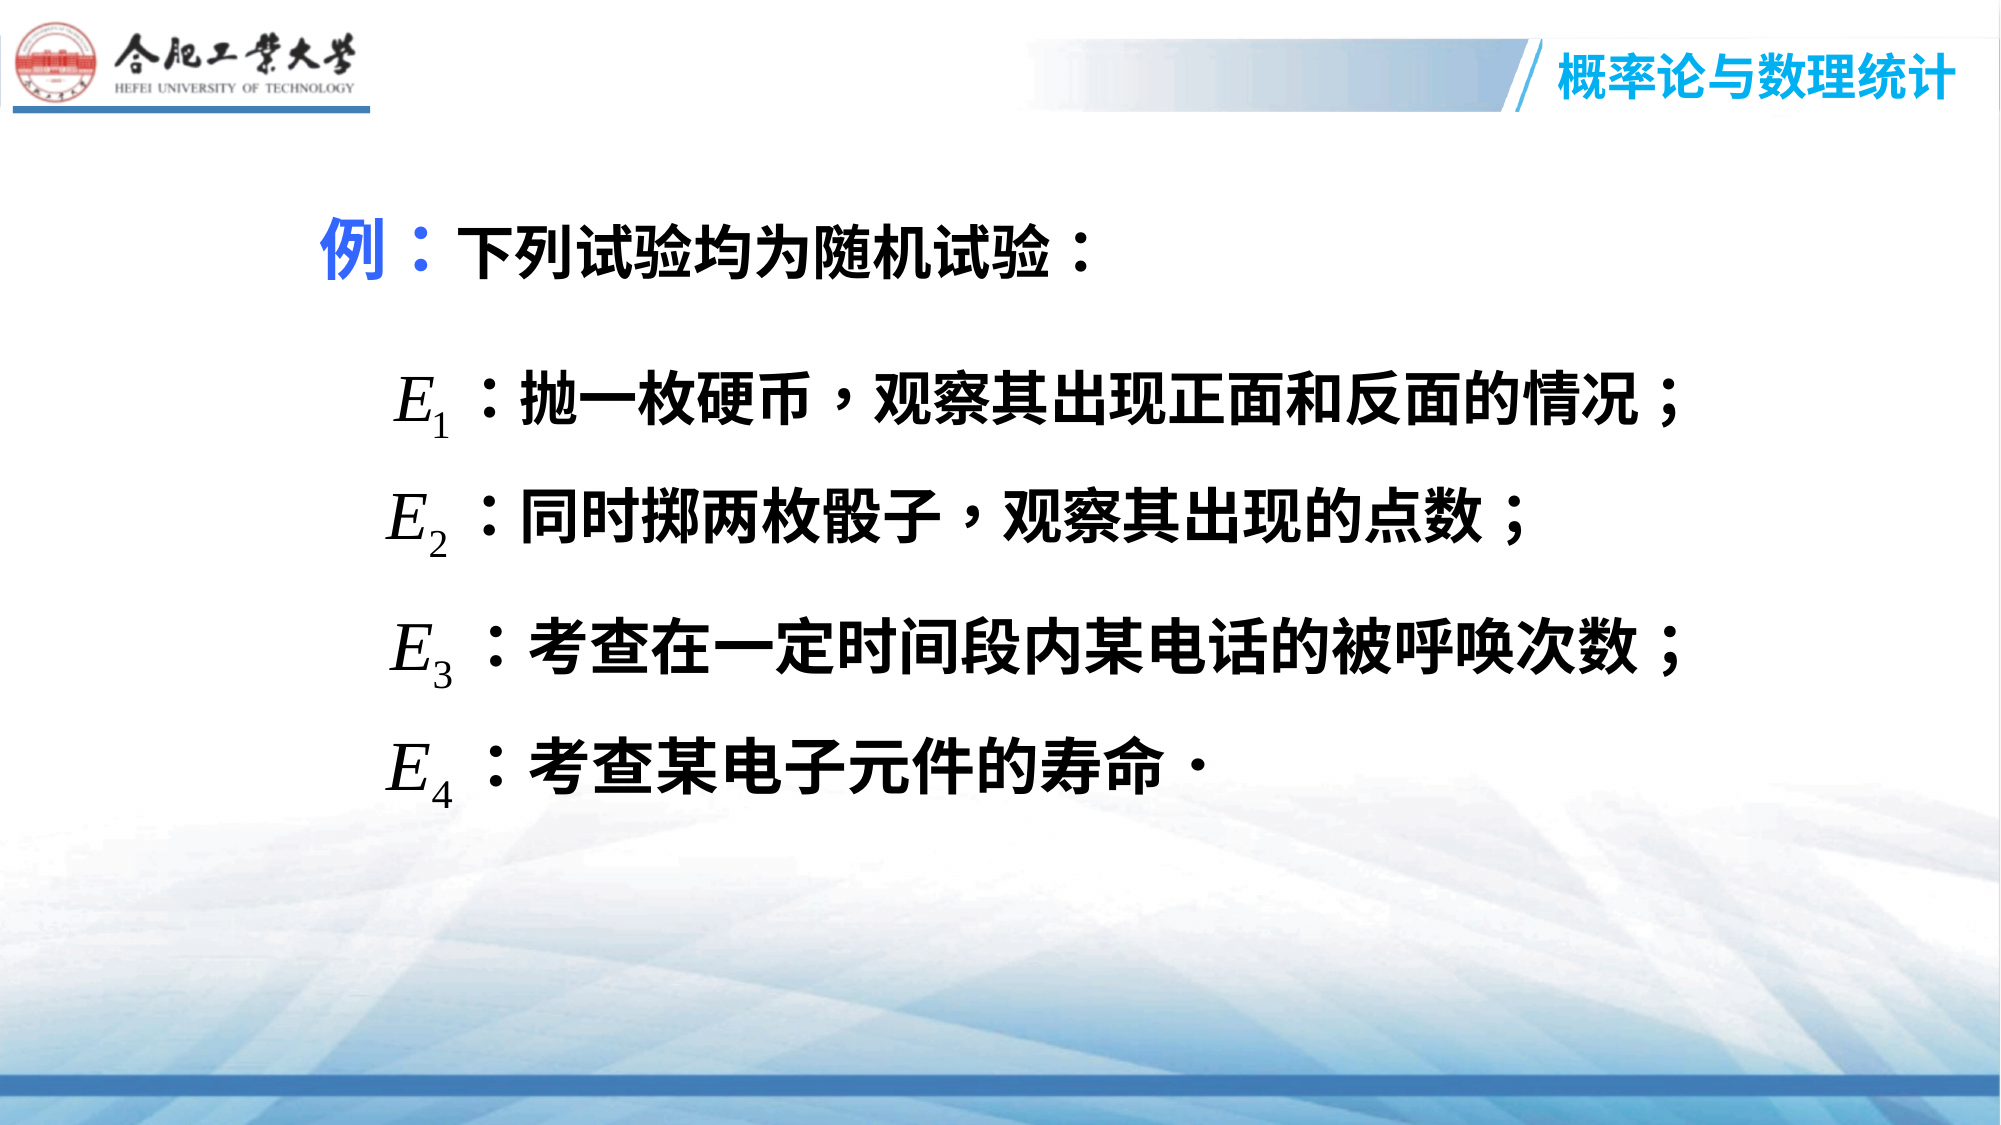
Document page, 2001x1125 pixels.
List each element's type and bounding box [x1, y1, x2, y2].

picture [0, 0, 2001, 1125]
text_box [264, 321, 1776, 437]
text_box [244, 680, 1464, 864]
text_box [253, 437, 1798, 567]
text_box [319, 176, 1191, 321]
text_box [253, 567, 1833, 756]
